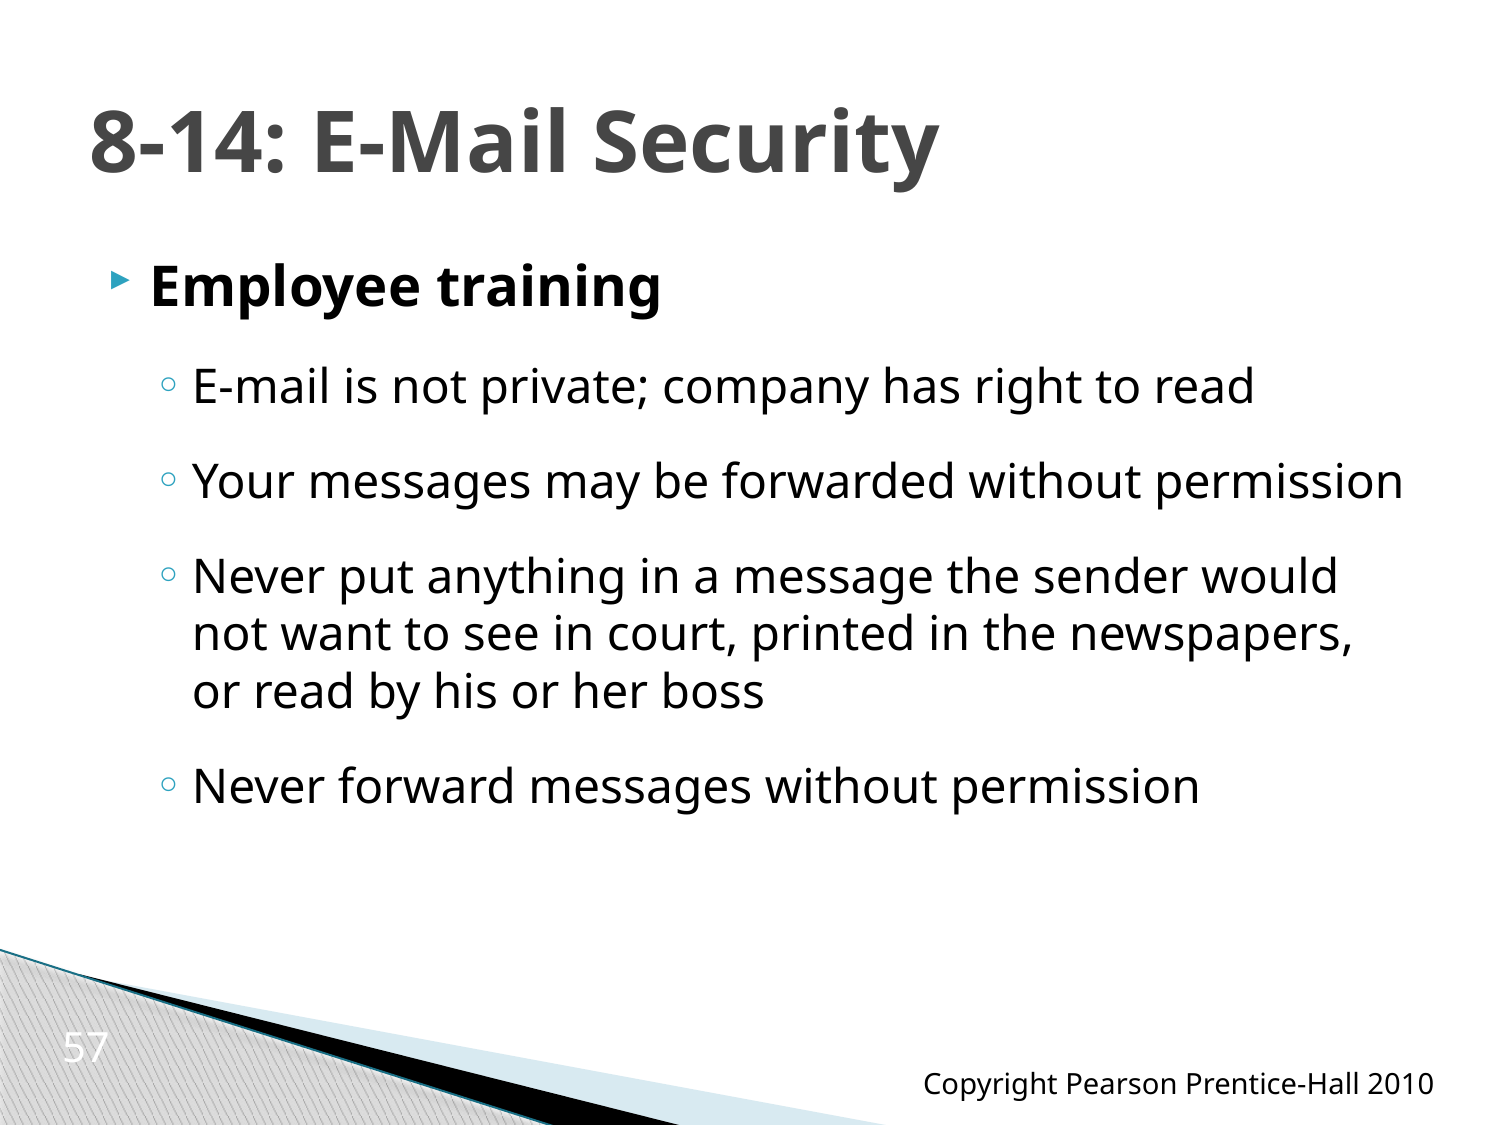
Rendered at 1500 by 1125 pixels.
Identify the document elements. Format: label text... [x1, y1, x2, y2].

slide_number 57 [0, 1025, 125, 1085]
list Employee training E-mail is not private; company has right to read Your messages may be forwarded without permission Never put anything in a message the sender would not want to see in court, printed in the newspapers, or read by his or her boss Never forward messages without permission [75, 242, 1425, 986]
footer Copyright Pearson Prentice-Hall 2010 [737, 1052, 1450, 1113]
title 8-14: E-Mail Security [75, 45, 1425, 233]
